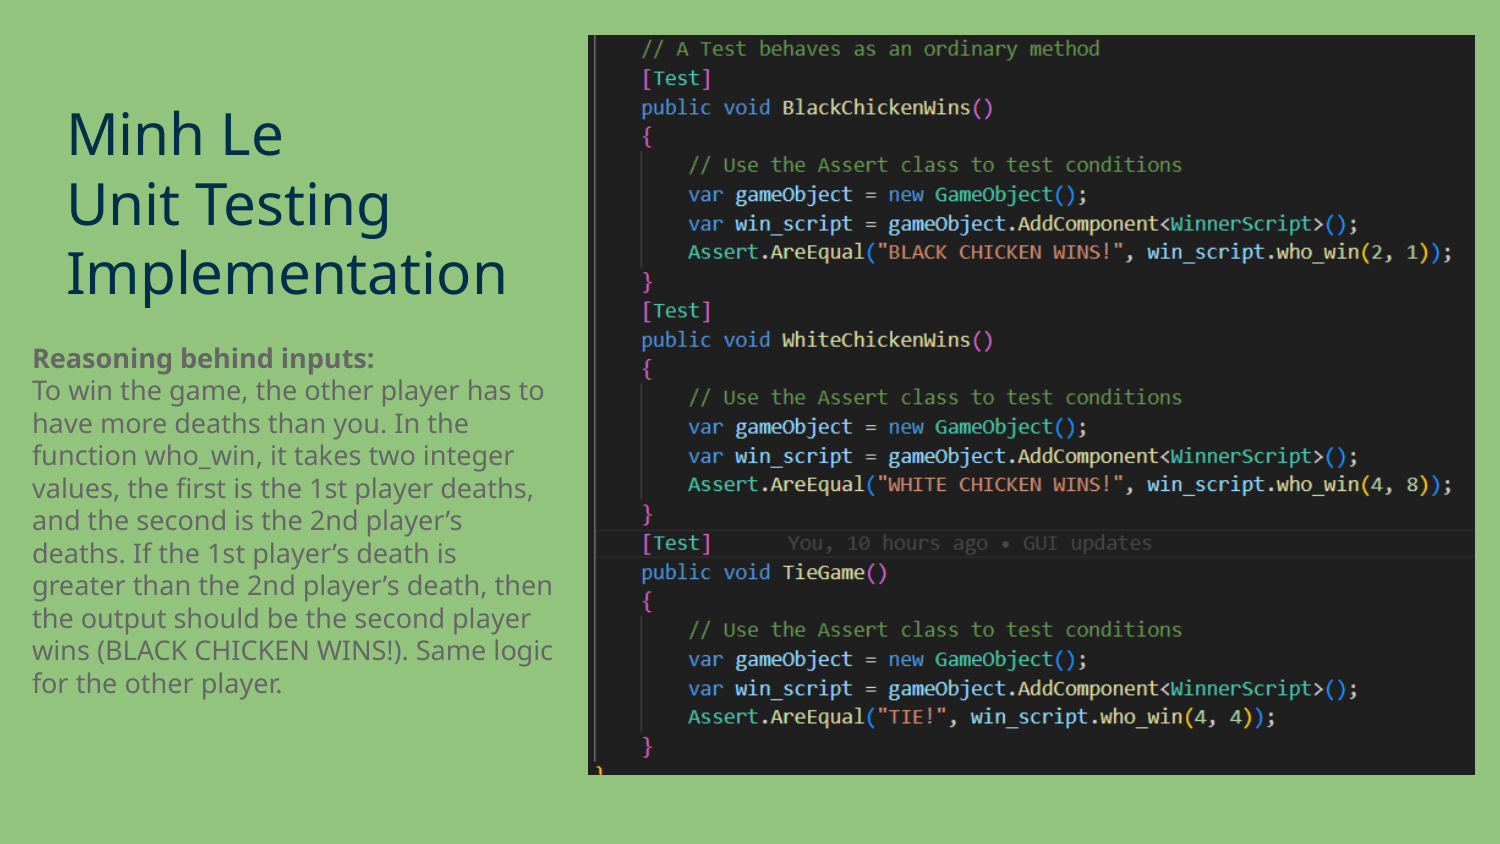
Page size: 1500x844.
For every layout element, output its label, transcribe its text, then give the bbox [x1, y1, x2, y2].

title Minh Le Unit Testing Implementation [51, 82, 583, 494]
picture [588, 35, 1475, 776]
text_box Reasoning behind inputs: To win the game, the other player has to have more deaths than you. In the function who_win, it takes two integer values, the first is the 1st player deaths, and the second is the 2nd player’s deaths. If the 1st player’s death is greater than the 2nd player’s death, then the output should be the second player wins (BLACK CHICKEN WINS!). Same logic for the other player. [17, 326, 571, 714]
